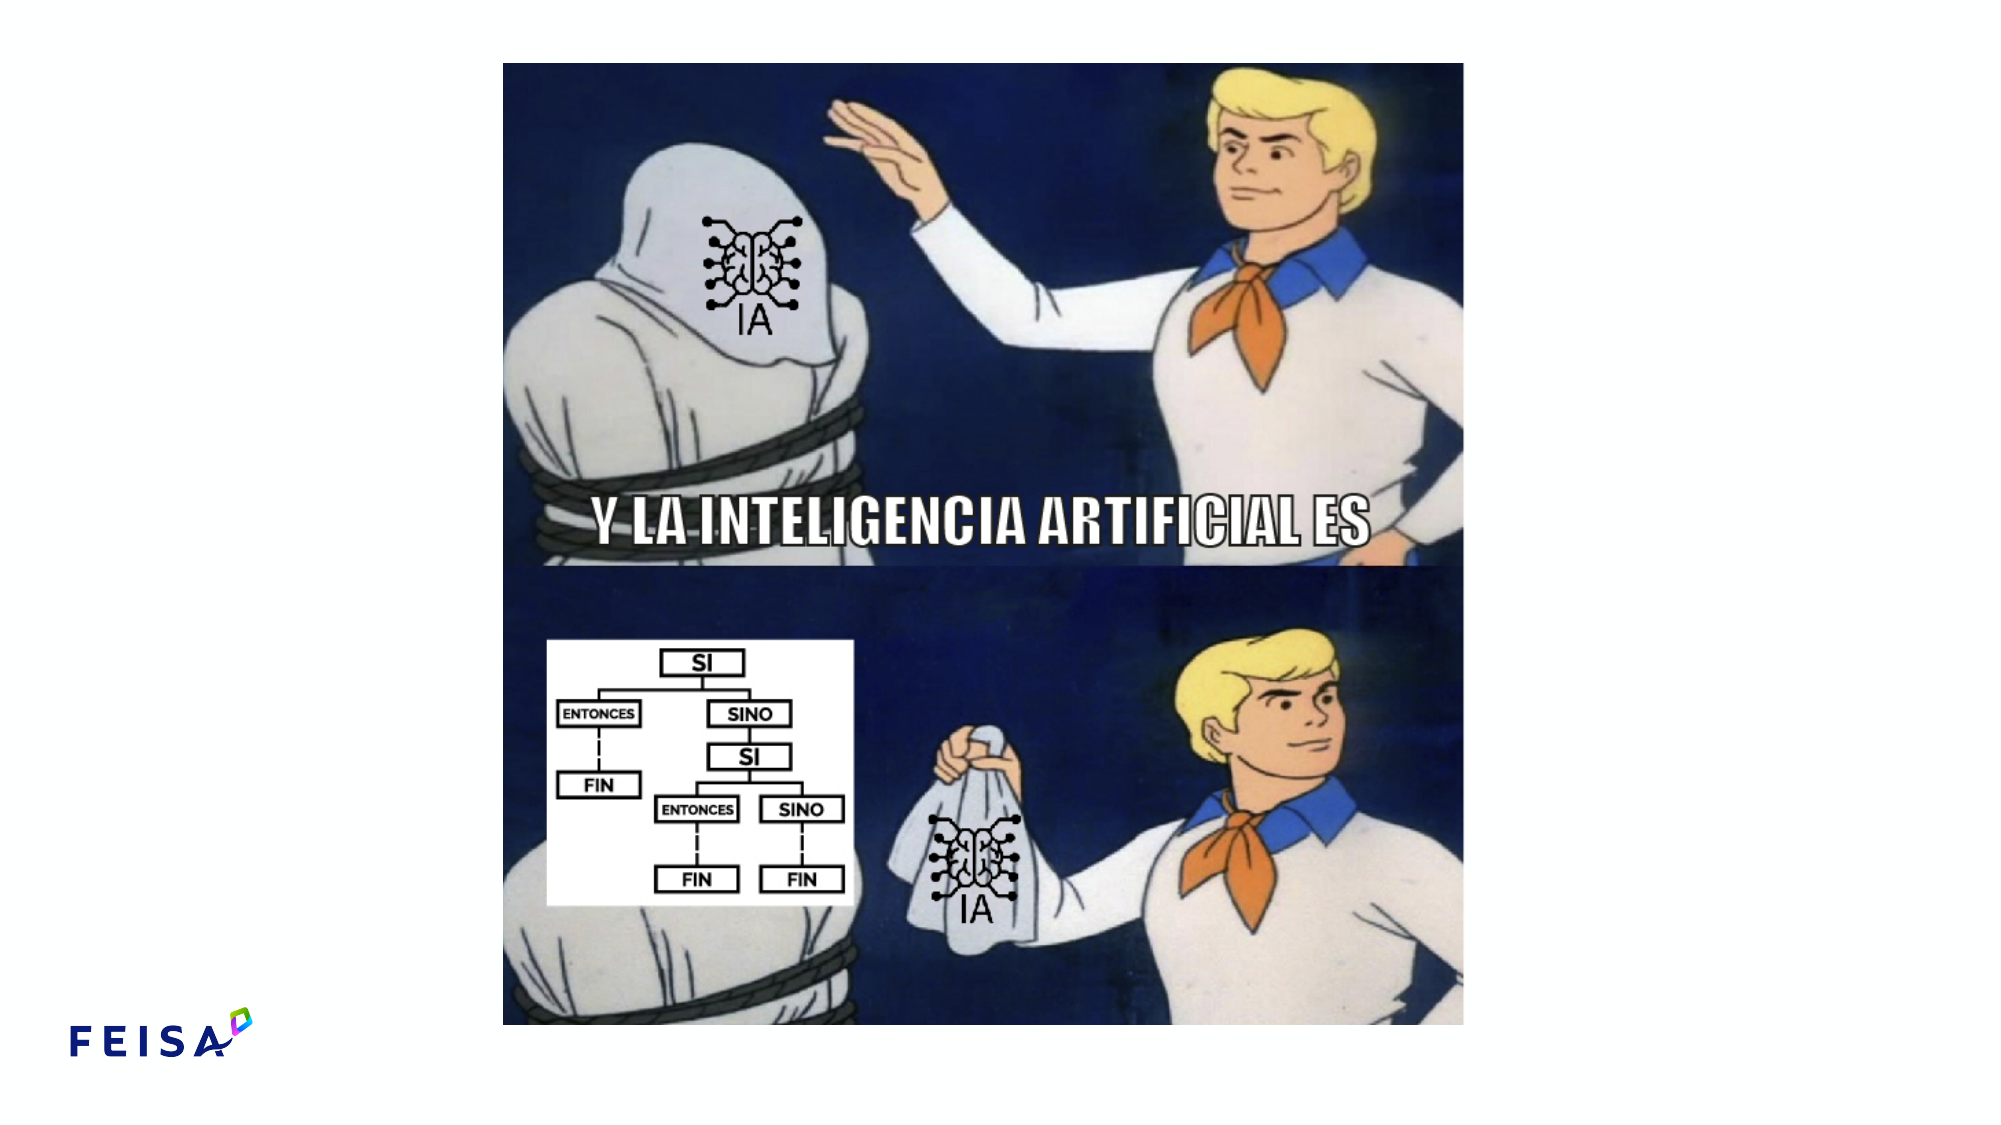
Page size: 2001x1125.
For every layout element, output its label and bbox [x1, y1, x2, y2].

picture [20, 992, 303, 1083]
picture [503, 63, 1465, 1025]
